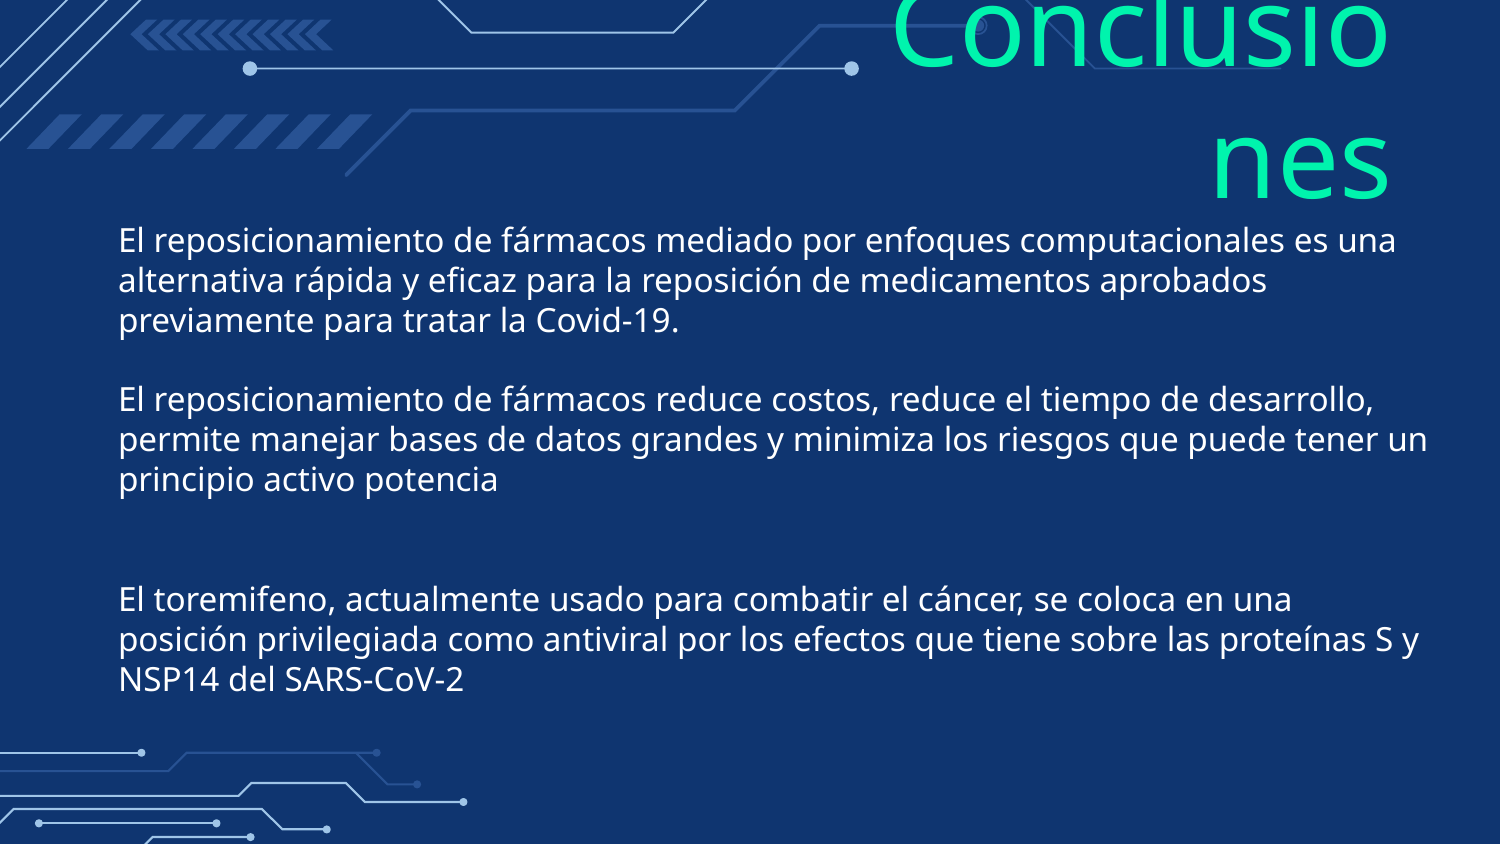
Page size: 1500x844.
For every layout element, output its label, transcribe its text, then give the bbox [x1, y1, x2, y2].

title Conclusiones [841, 20, 1393, 157]
subtitle El reposicionamiento de fármacos mediado por enfoques computacionales es una alternativa rápida y eficaz para la reposición de medicamentos aprobados previamente para tratar la Covid-19. El reposicionamiento de fármacos reduce costos, reduce el tiempo de desarrollo, permite manejar bases de datos grandes y minimiza los riesgos que puede tener un principio activo potencia El toremifeno, actualmente usado para combatir el cáncer, se coloca en una posición privilegiada como antiviral por los efectos que tiene sobre las proteínas S y NSP14 del SARS-CoV-2 [118, 218, 1433, 716]
